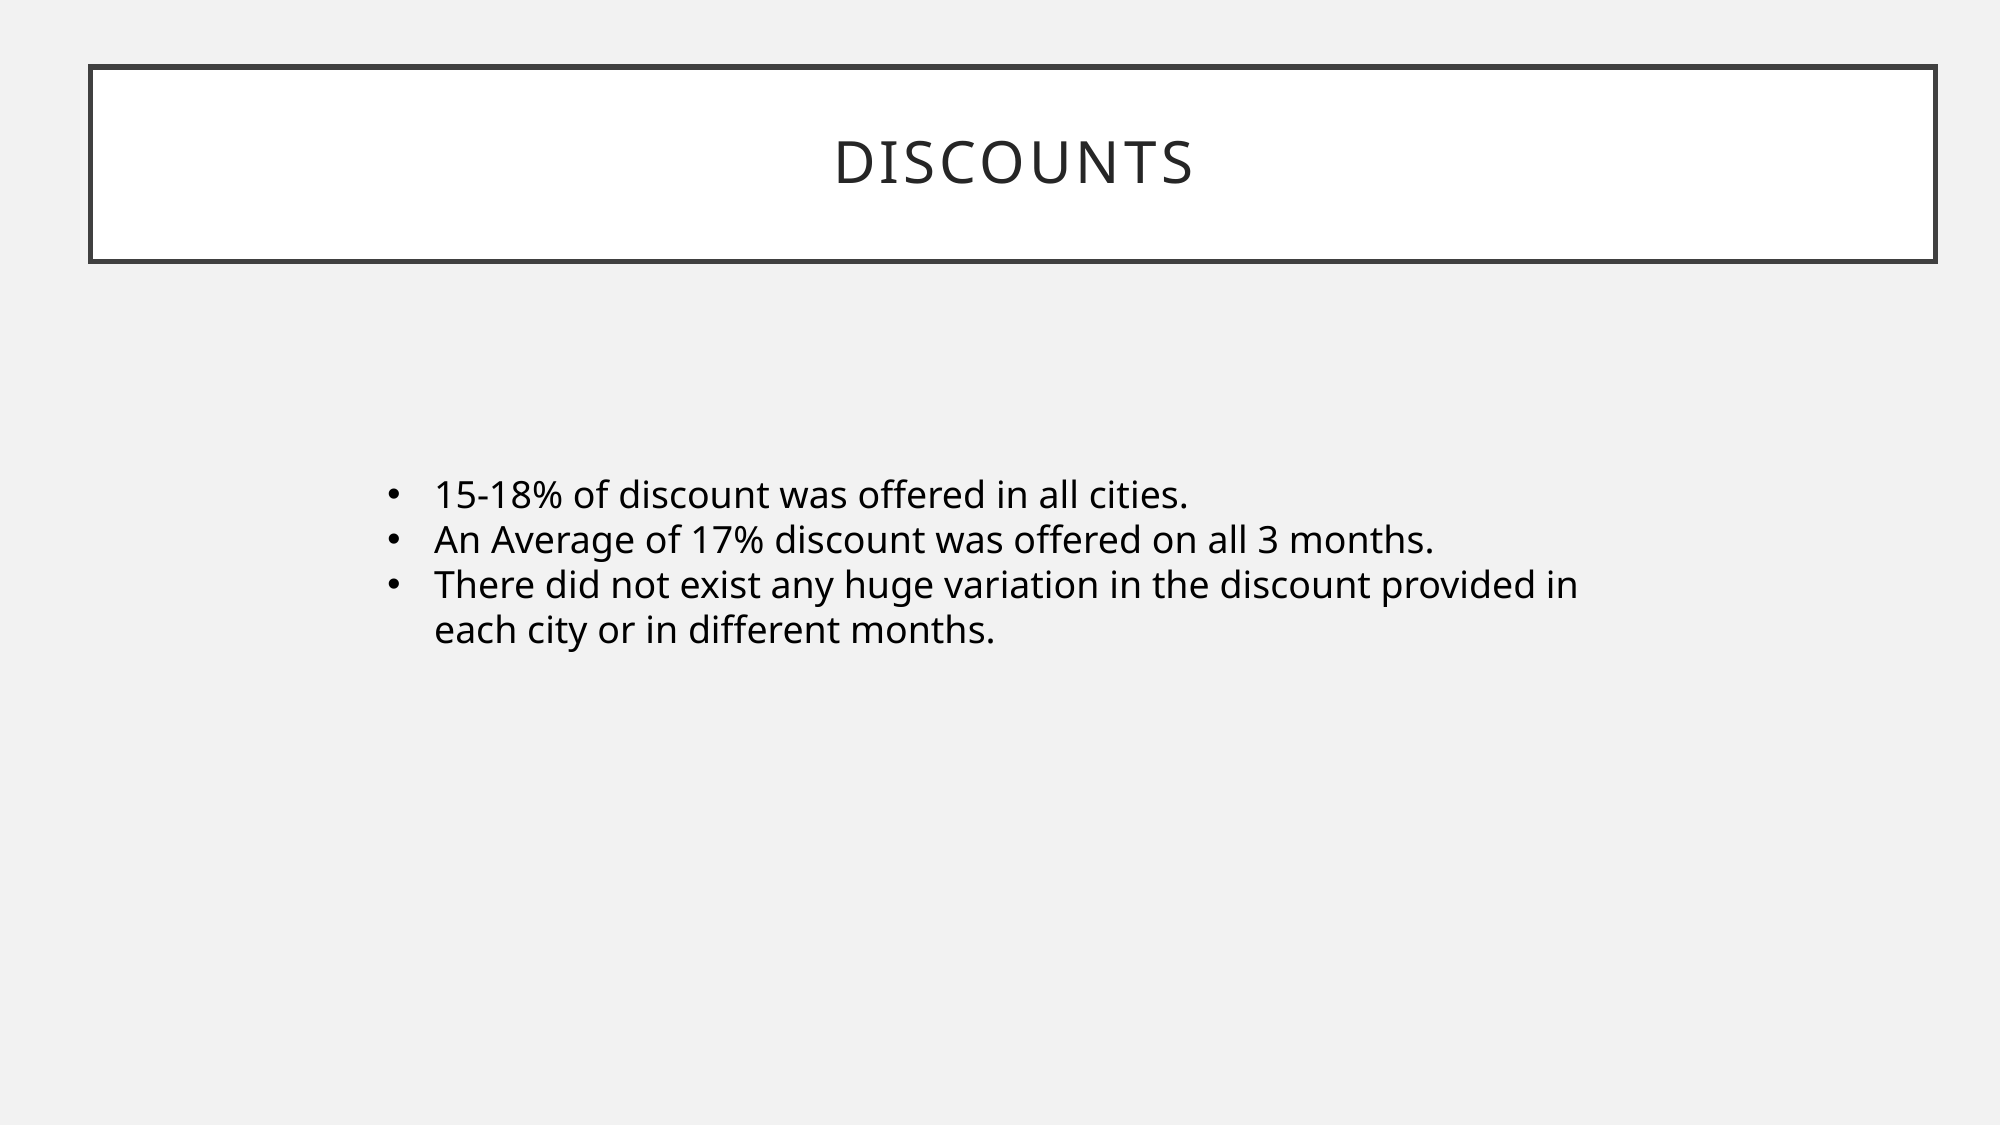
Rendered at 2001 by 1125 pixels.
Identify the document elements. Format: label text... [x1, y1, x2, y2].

title Discounts [88, 64, 1938, 264]
text_box 15-18% of discount was offered in all cities. An Average of 17% discount was offered on all 3 months. There did not exist any huge variation in the discount provided in each city or in different months. [372, 463, 1628, 659]
